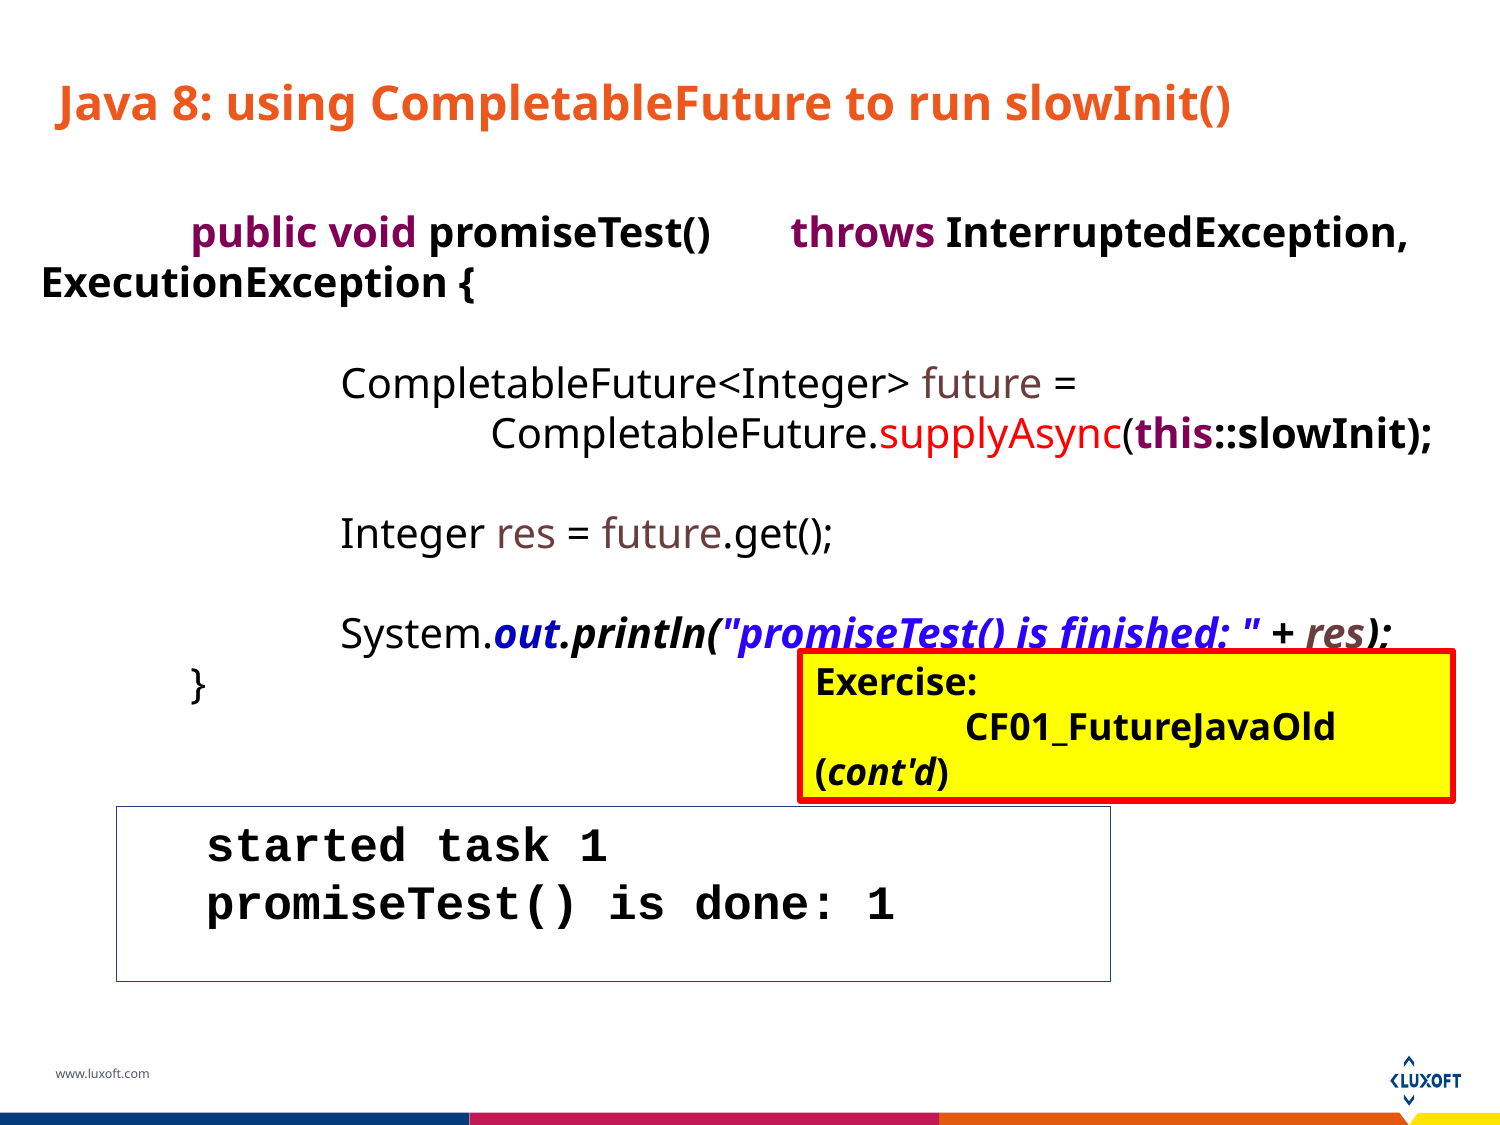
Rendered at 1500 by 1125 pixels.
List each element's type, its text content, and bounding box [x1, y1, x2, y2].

text_box Exercise: CF01_FutureJavaOld (cont'd) [799, 650, 1453, 801]
text_box started task 1 promiseTest() is done: 1 [116, 806, 1111, 982]
title Java 8: using CompletableFuture to run slowInit() [47, 59, 1457, 143]
text_box public void promiseTest() throws InterruptedException, ExecutionException { CompletableFuture<Integer> future = CompletableFuture.supplyAsync(this::slowInit); Integer res = future.get(); System.out.println("promiseTest() is finished: " + res); } [25, 198, 1479, 759]
